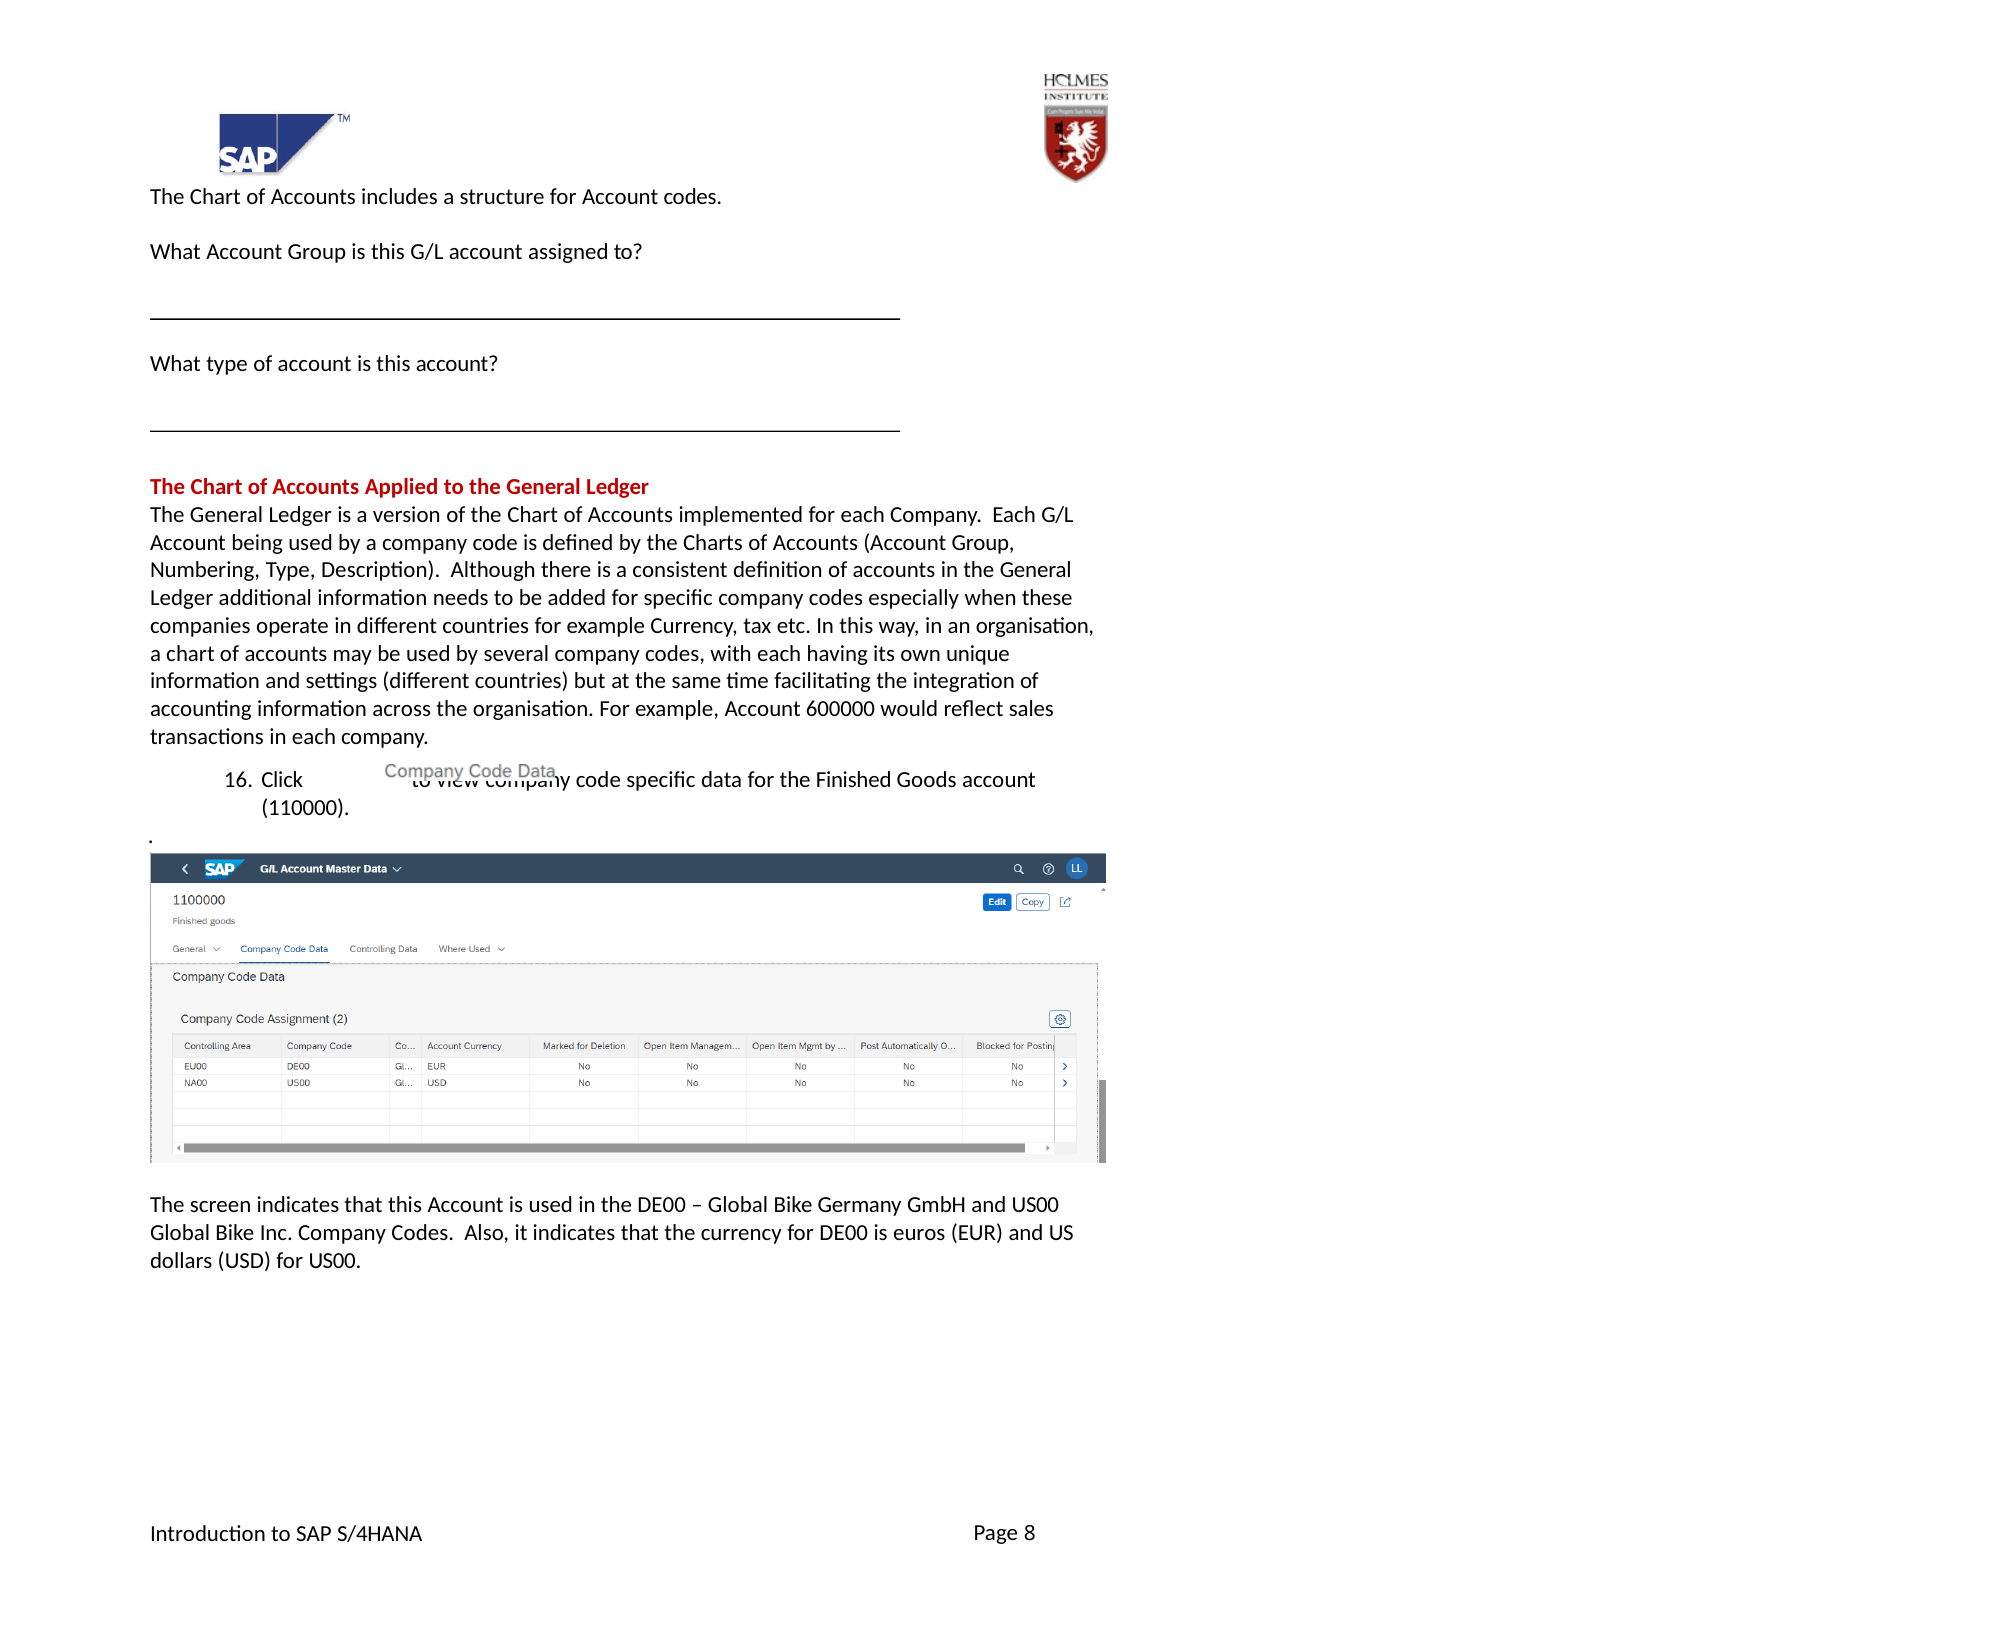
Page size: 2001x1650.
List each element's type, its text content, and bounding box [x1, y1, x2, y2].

text_box Introduction to SAP S/4HANA [147, 1521, 427, 1546]
text_box The Chart of Accounts Applied to the General Ledger The General Ledger is a version of the Chart of Accounts implemented for each Company. Each G/L Account being used by a company code is defined by the Charts of Accounts (Account Group, Numbering, Type, Description). Although there is a consistent definition of accounts in the General Ledger additional information needs to be added for specific company codes especially when these companies operate in different countries for example Currency, tax etc. In this way, in an organisation, a chart of accounts may be used by several company codes, with each having its own unique information and settings (different countries) but at the same time facilitating the integration of accounting information across the organisation. For example, Account 600000 would reflect sales transactions in each company. 16. Click to view company code specific data for the Finished Goods account (110000). . [147, 469, 1108, 848]
picture [1044, 74, 1108, 183]
slide_number Page 8 [971, 1518, 1059, 1650]
text_box The Chart of Accounts includes a structure for Account codes. What Account Group is this G/L account assigned to? [147, 179, 726, 265]
picture [149, 852, 1107, 1164]
picture [217, 110, 350, 179]
text_box What type of account is this account? [147, 346, 503, 377]
text_box The screen indicates that this Account is used in the DE00 – Global Bike Germany GmbH and US00 Global Bike Inc. Company Codes. Also, it indicates that the currency for DE00 is euros (EUR) and US dollars (USD) for US00. [147, 1187, 1077, 1273]
picture [385, 764, 555, 781]
